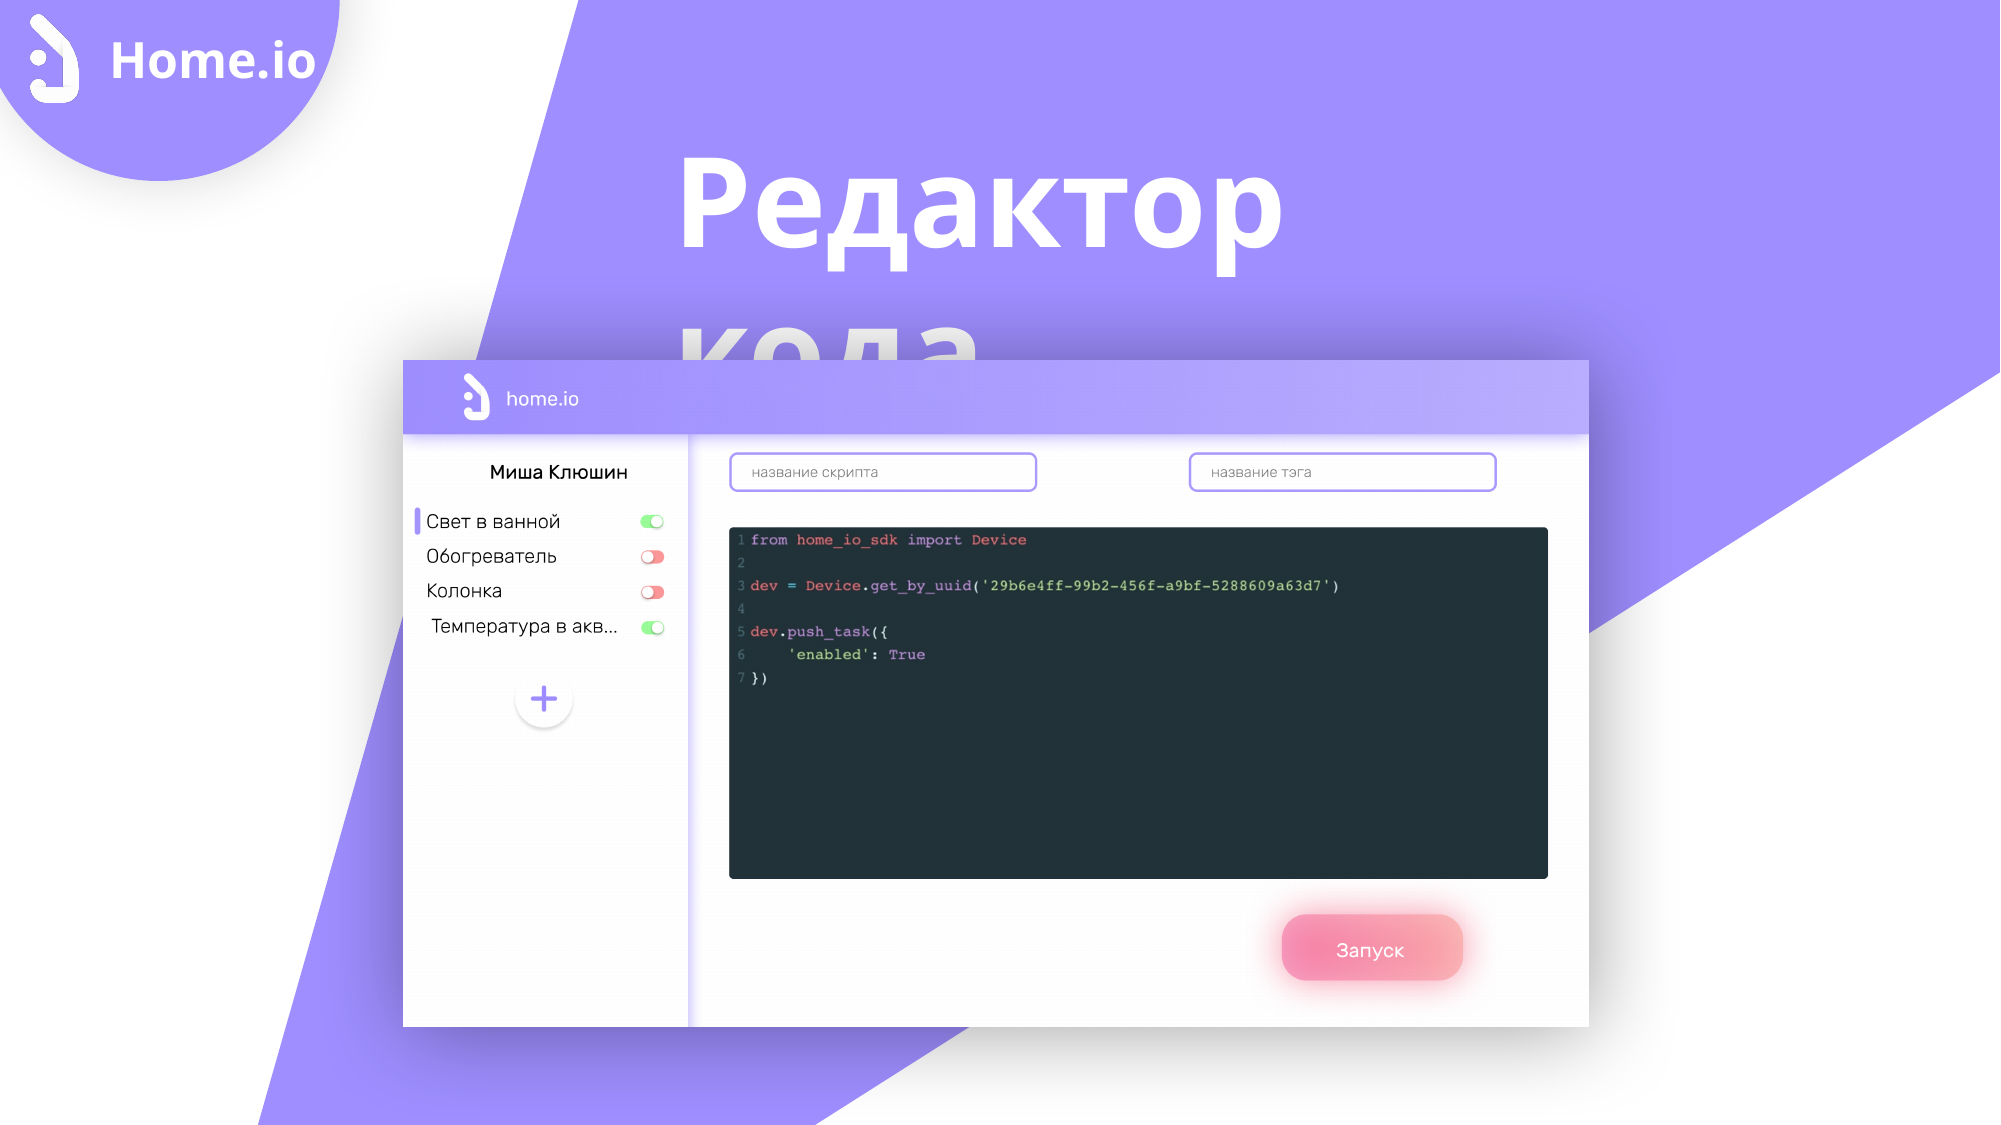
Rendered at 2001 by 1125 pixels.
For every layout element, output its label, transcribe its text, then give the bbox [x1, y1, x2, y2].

picture [403, 360, 1589, 1027]
text_box Home.io [94, 20, 490, 96]
text_box [256, 808, 871, 1125]
text_box Редактор кода [658, 115, 1603, 325]
text_box [491, 0, 2000, 595]
text_box [0, 0, 341, 183]
picture [30, 14, 79, 104]
